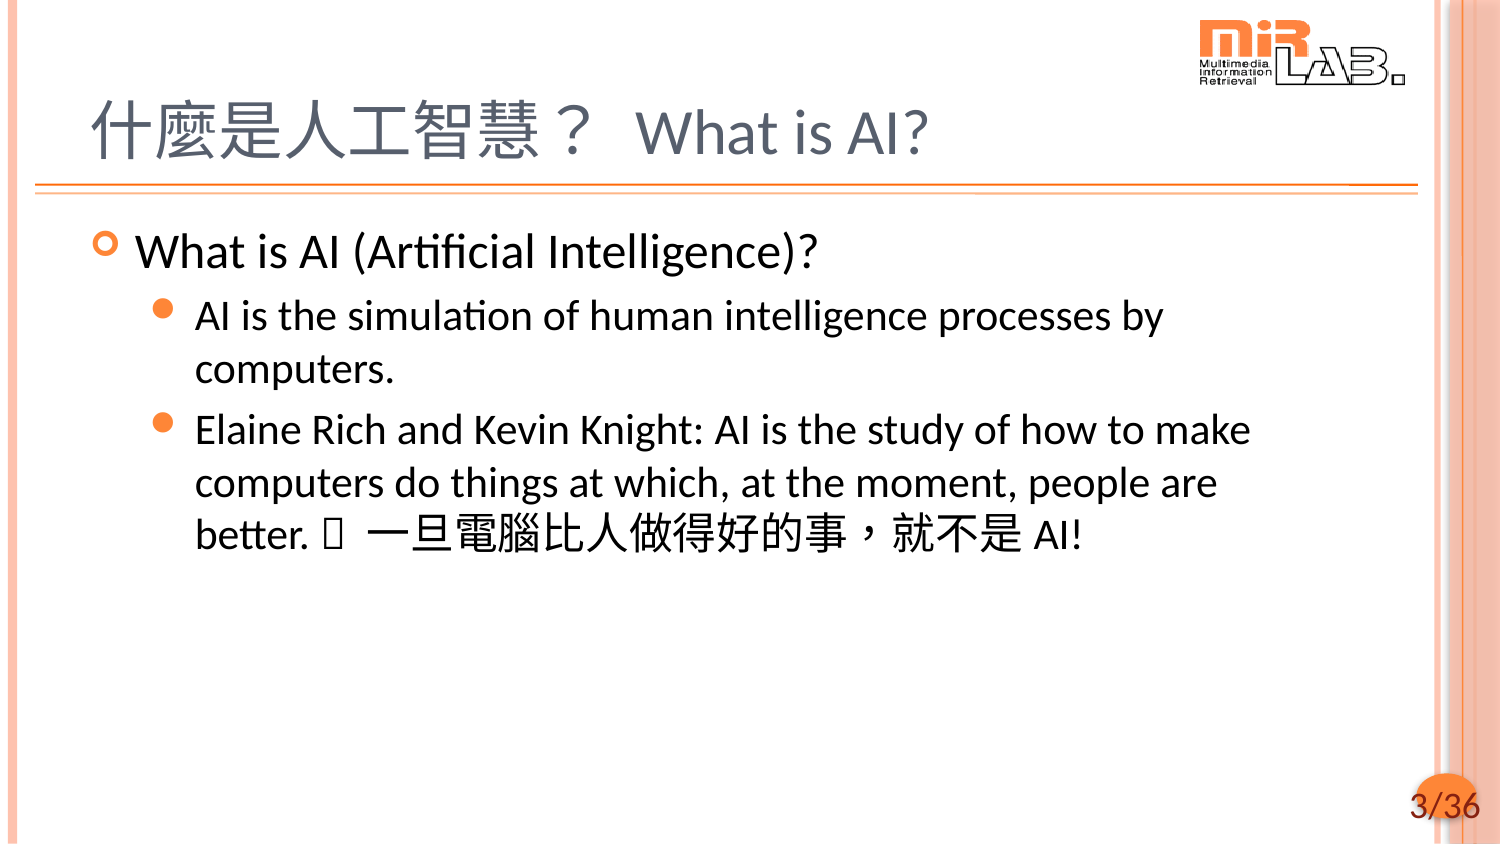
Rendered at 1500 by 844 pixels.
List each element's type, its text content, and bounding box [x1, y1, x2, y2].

picture [1195, 16, 1408, 88]
list What is AI (Artificial Intelligence)? AI is the simulation of human intelligence processes by computers. Elaine Rich and Kevin Knight: AI is the study of how to make computers do things at which, at the moment, people are better.  一旦電腦比人做得好的事，就不是AI! [75, 210, 1300, 797]
title 什麼是人工智慧？ What is AI? [75, 33, 1300, 175]
